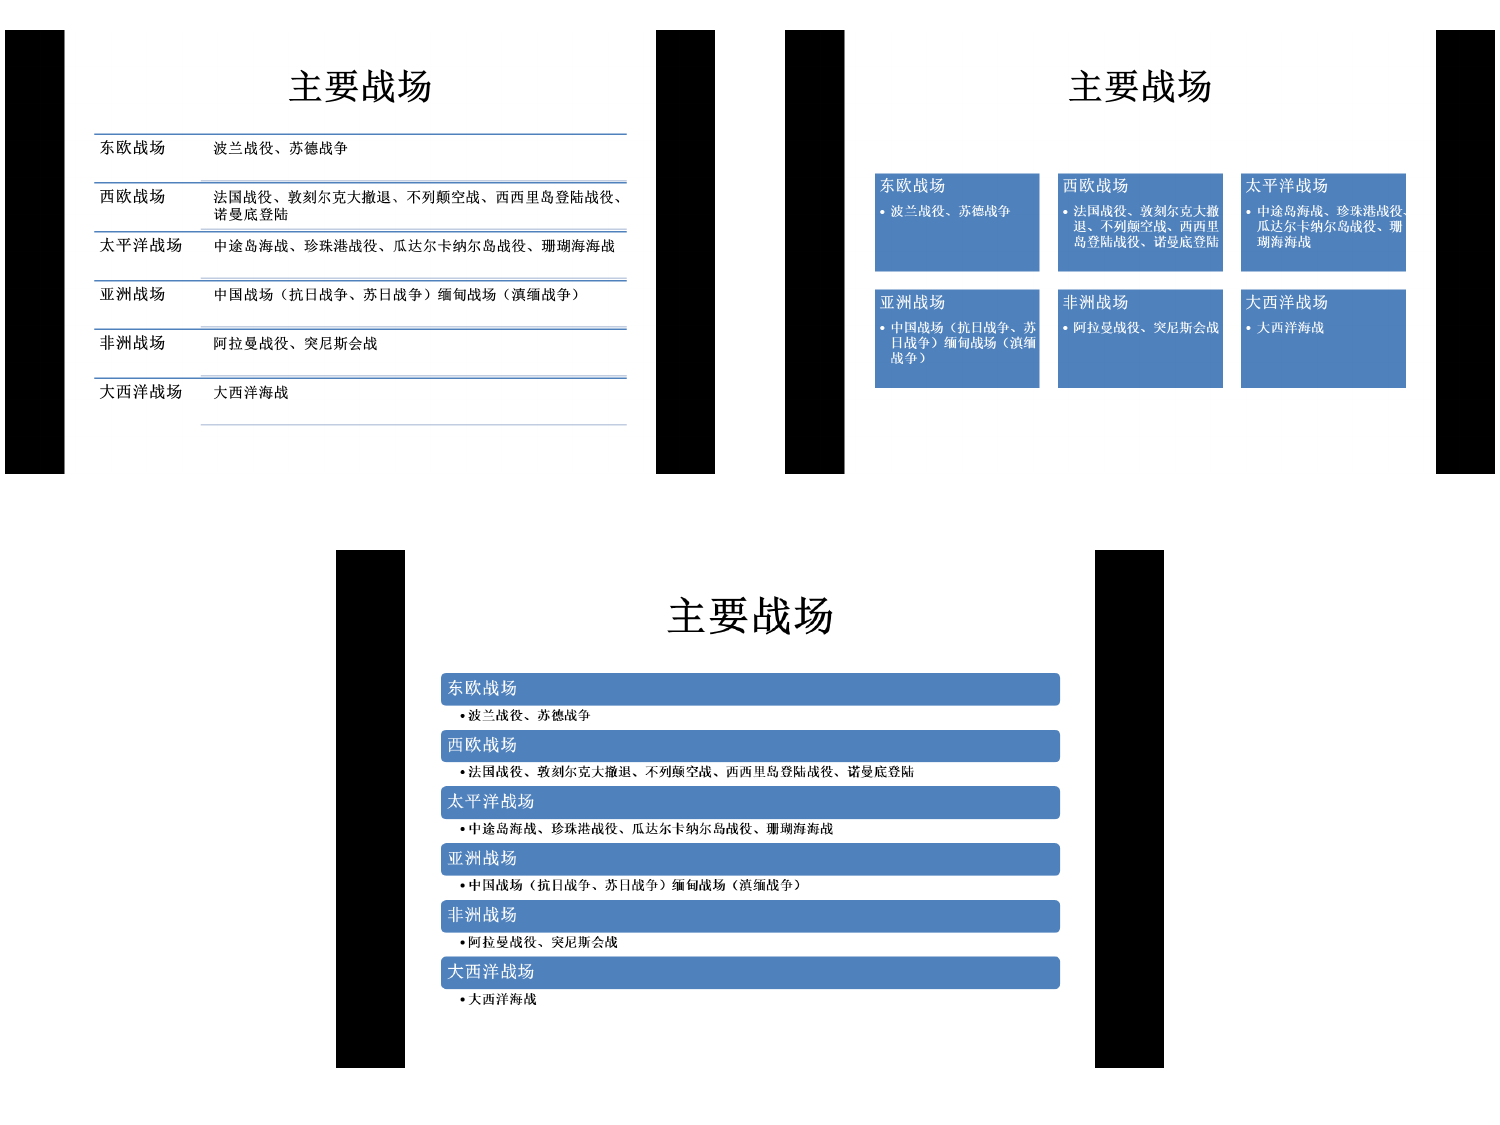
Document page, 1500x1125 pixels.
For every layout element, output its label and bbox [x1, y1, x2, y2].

picture [785, 30, 1495, 475]
picture [5, 30, 715, 475]
picture [336, 550, 1164, 1068]
